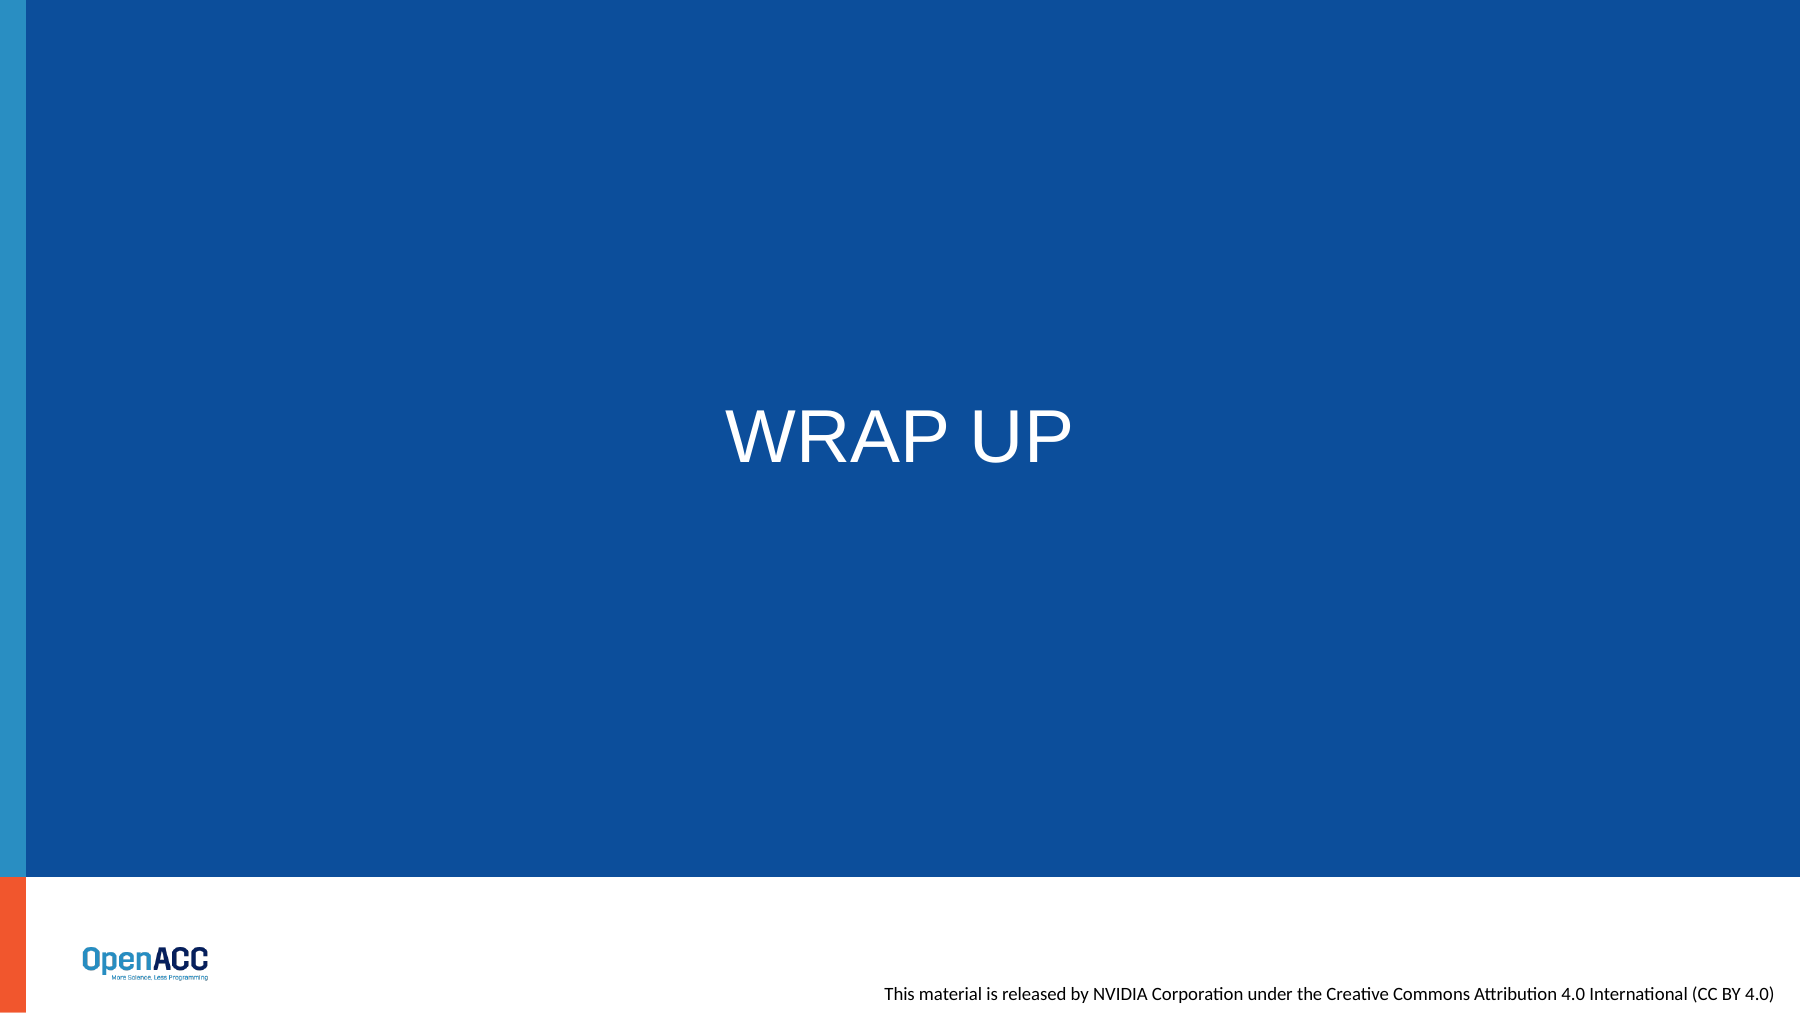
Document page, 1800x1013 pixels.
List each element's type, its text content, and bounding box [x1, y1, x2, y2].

title Wrap up [81, 389, 1719, 488]
picture [81, 946, 208, 981]
